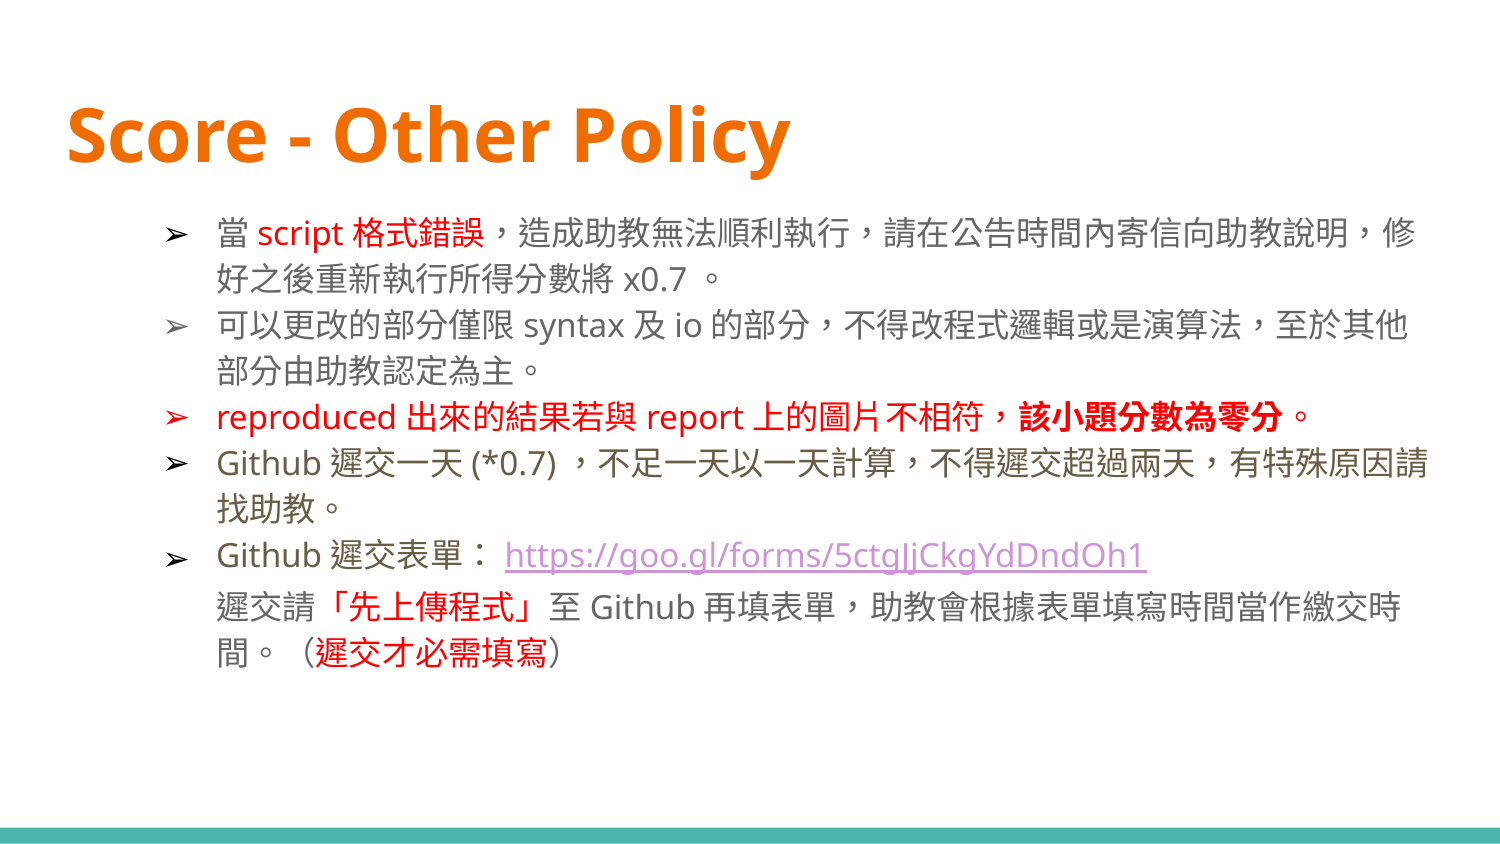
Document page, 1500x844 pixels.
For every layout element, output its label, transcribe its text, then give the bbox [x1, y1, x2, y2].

list 當script格式錯誤，造成助教無法順利執行，請在公告時間內寄信向助教說明，修好之後重新執行所得分數將x0.7。 可以更改的部分僅限syntax及io的部分，不得改程式邏輯或是演算法，至於其他部分由助教認定為主。 reproduced出來的結果若與report上的圖片不相符，該小題分數為零分。 Github遲交一天(*0.7)，不足一天以一天計算，不得遲交超過兩天，有特殊原因請找助教。 Github遲交表單：https://goo.gl/forms/5ctgJjCkgYdDndOh1 遲交請「先上傳程式」至Github再填表單，助教會根據表單填寫時間當作繳交時間。（遲交才必需填寫） [51, 189, 1449, 788]
title Score - Other Policy [51, 72, 1449, 189]
